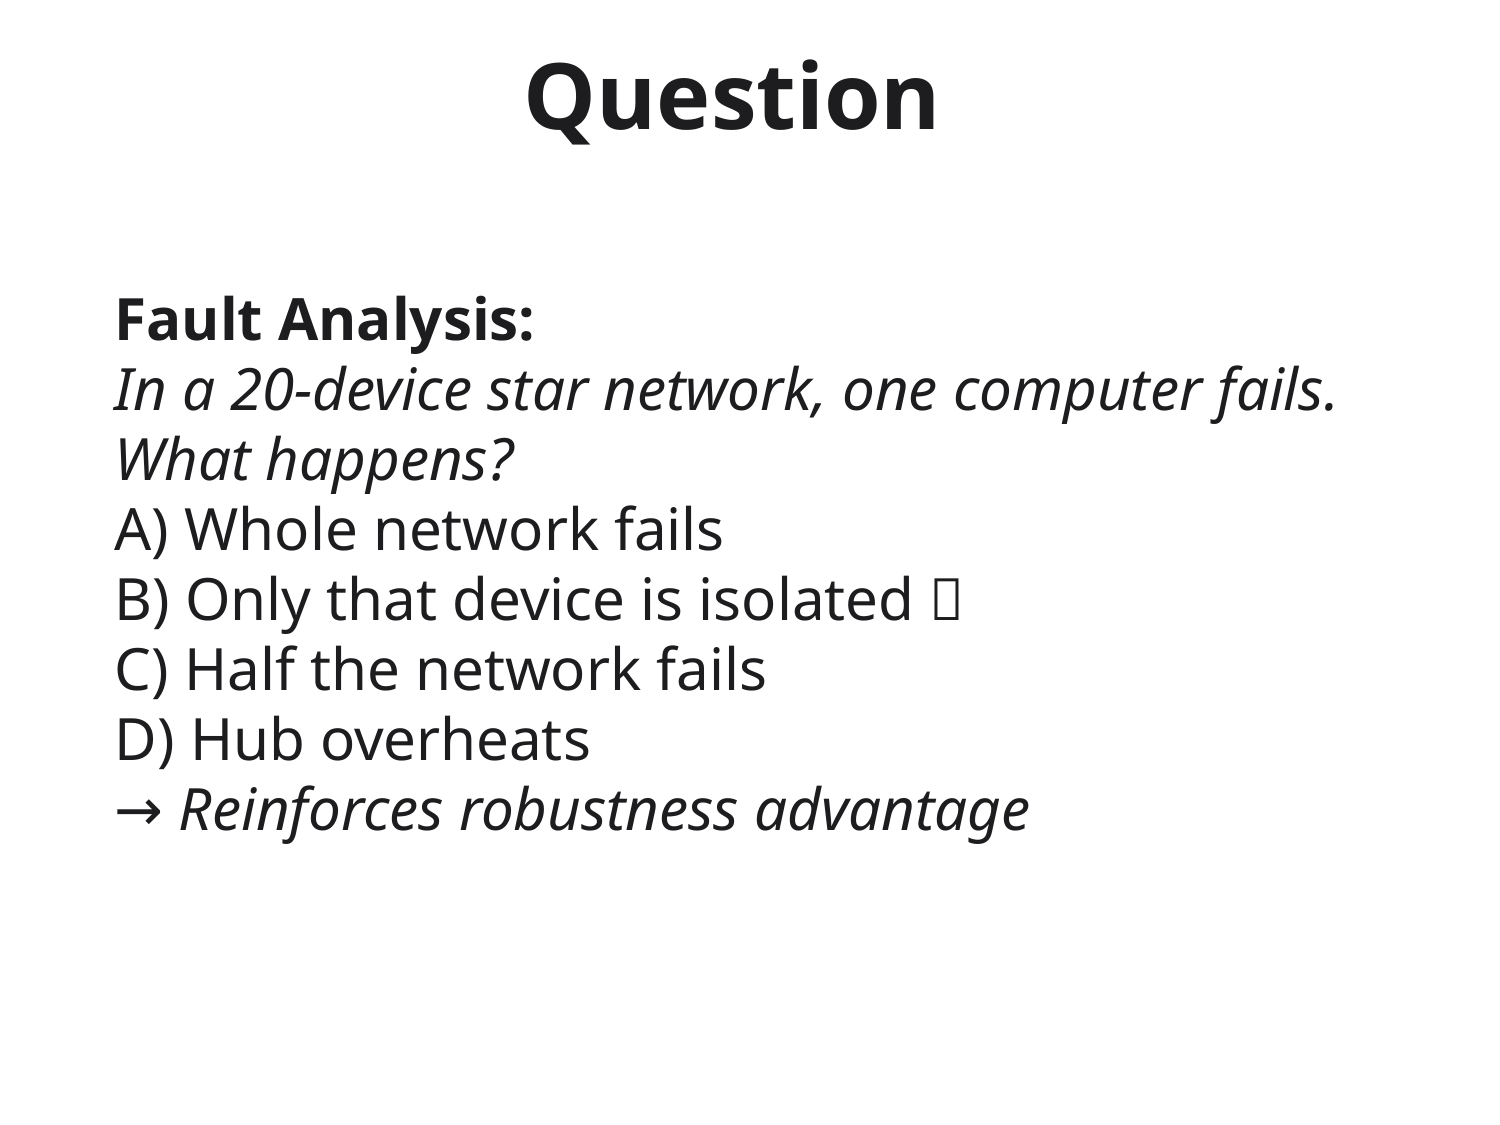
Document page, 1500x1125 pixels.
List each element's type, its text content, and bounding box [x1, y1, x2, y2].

text_box Fault Analysis: In a 20-device star network, one computer fails. What happens? A) Whole network fails B) Only that device is isolated ✅ C) Half the network fails D) Hub overheats → Reinforces robustness advantage [99, 274, 1425, 850]
title Question [75, 37, 1391, 149]
